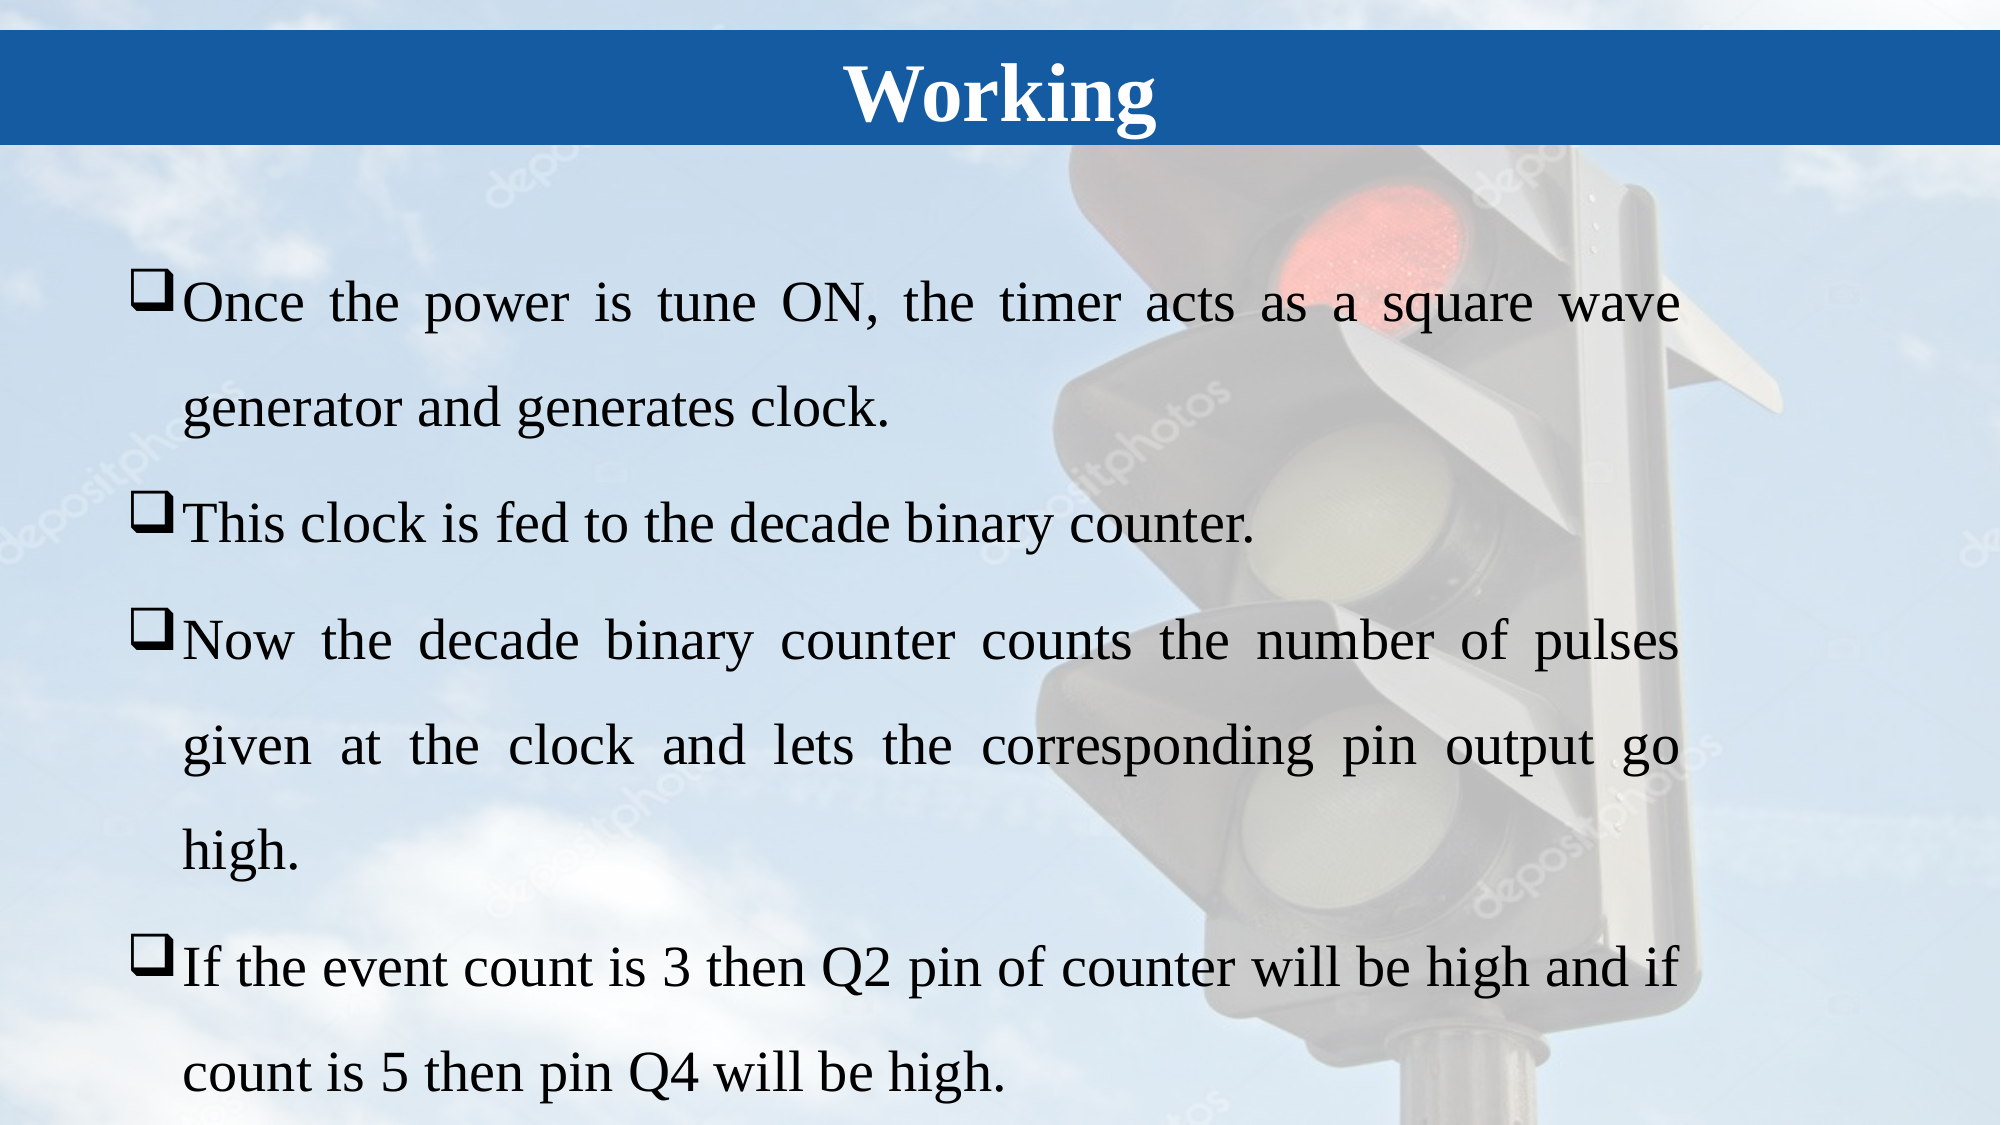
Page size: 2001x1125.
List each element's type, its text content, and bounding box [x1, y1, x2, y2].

text_box Working [0, 30, 2000, 145]
list Once the power is tune ON, the timer acts as a square wave generator and generates clock. This clock is fed to the decade binary counter. Now the decade binary counter counts the number of pulses given at the clock and lets the corresponding pin output go high. If the event count is 3 then Q2 pin of counter will be high and if count is 5 then pin Q4 will be high. [111, 220, 1697, 1010]
